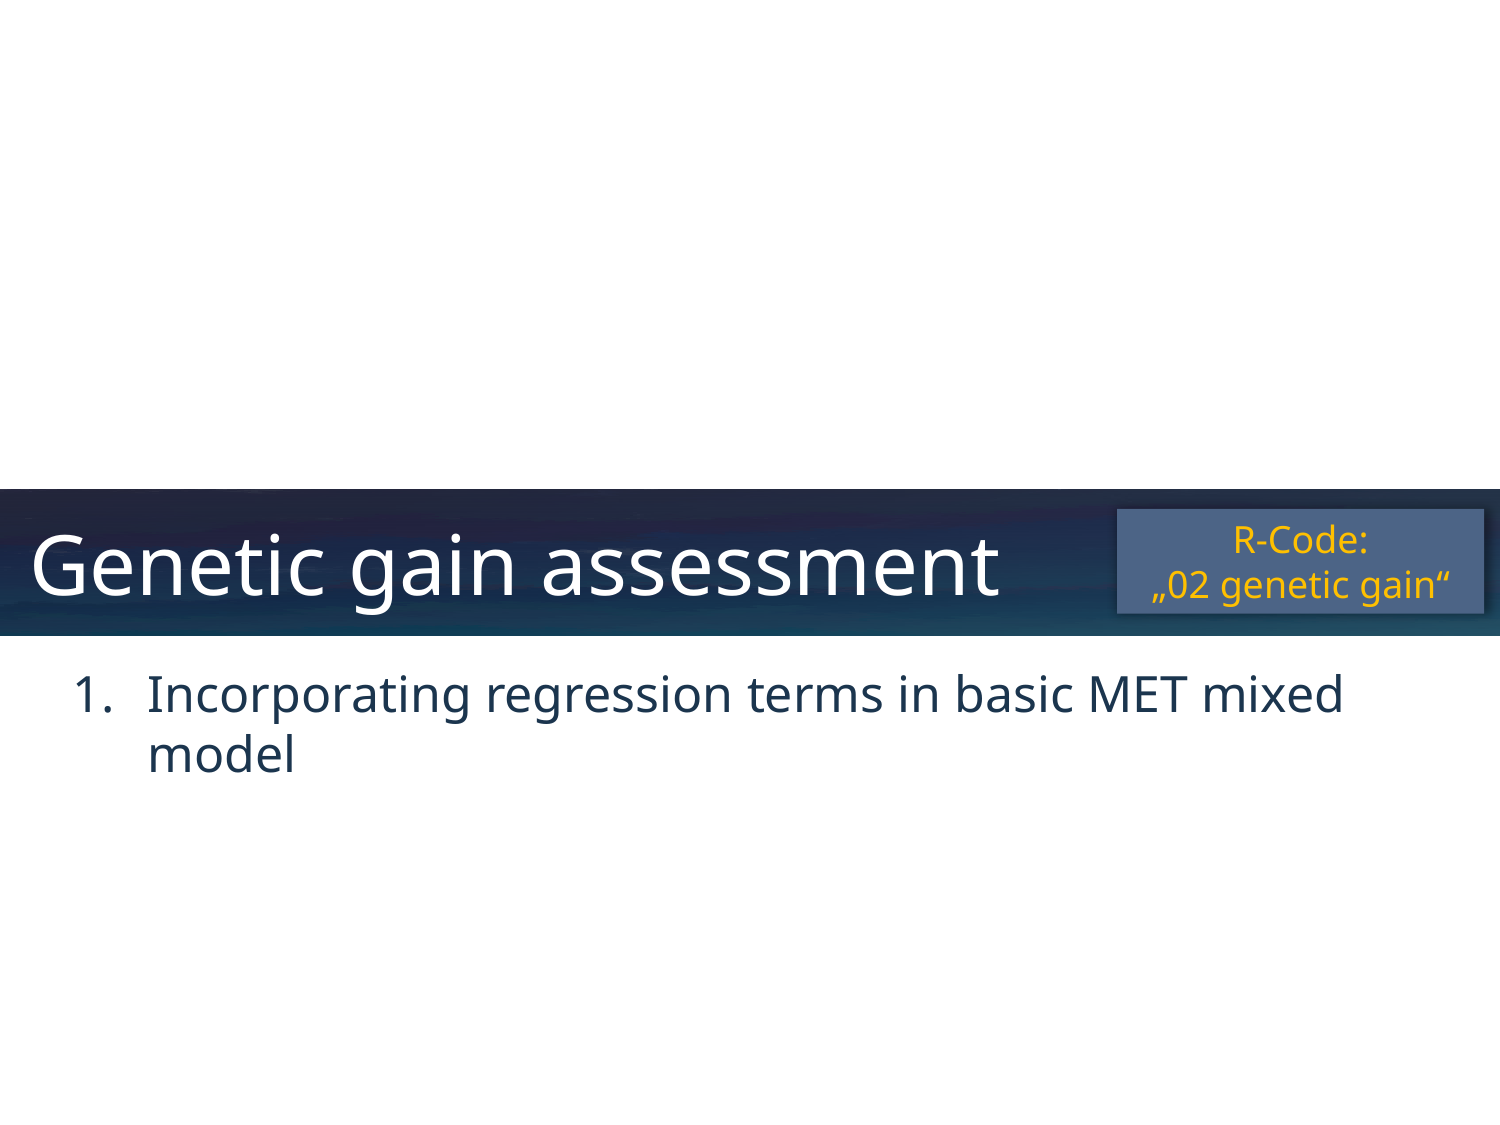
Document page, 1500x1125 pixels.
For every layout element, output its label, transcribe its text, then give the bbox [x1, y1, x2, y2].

text_box Incorporating regression terms in basic MET mixed model [57, 655, 1466, 791]
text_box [0, 489, 1500, 636]
